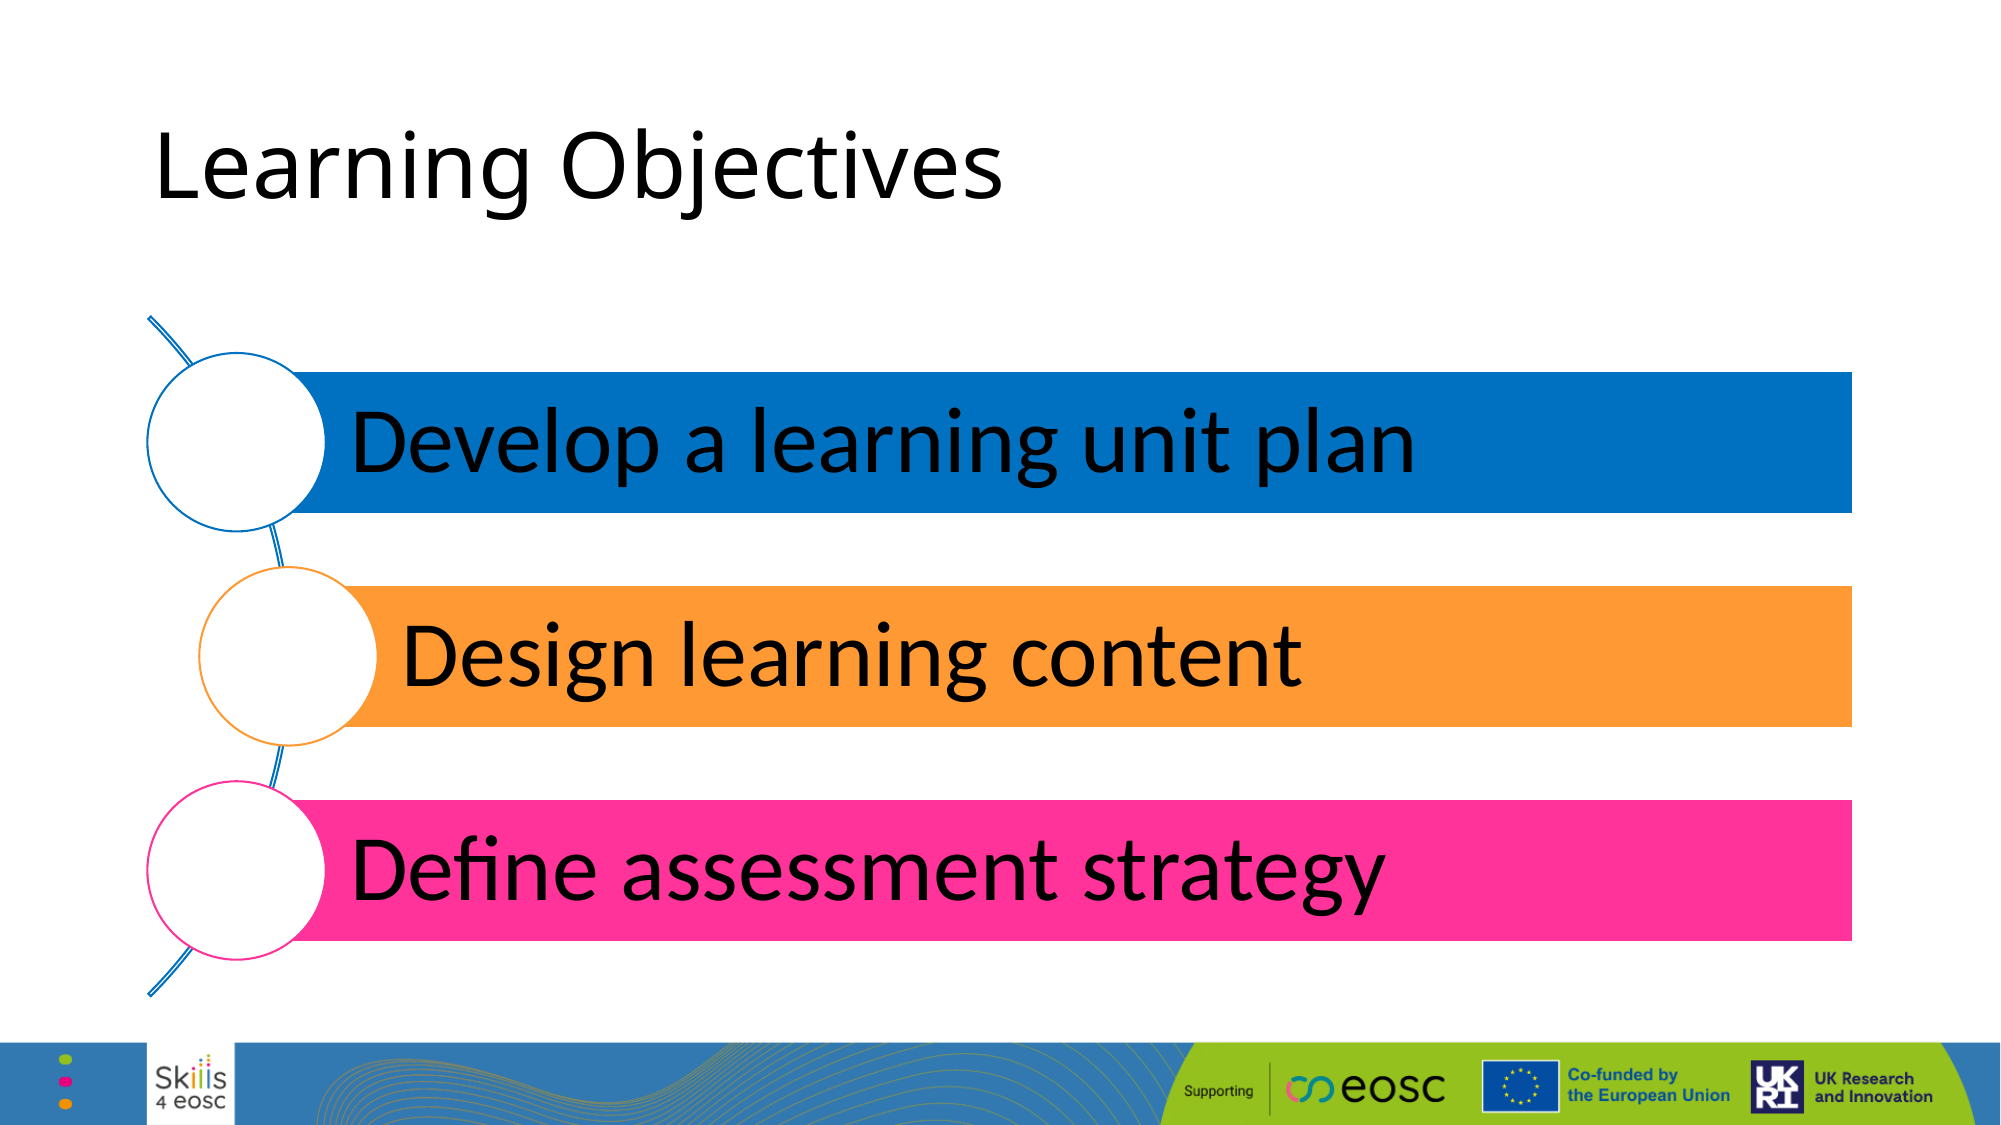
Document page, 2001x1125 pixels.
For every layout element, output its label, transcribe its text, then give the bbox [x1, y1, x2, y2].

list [137, 299, 1863, 1014]
title Learning Objectives [137, 59, 1863, 278]
picture [0, 0, 2001, 1125]
